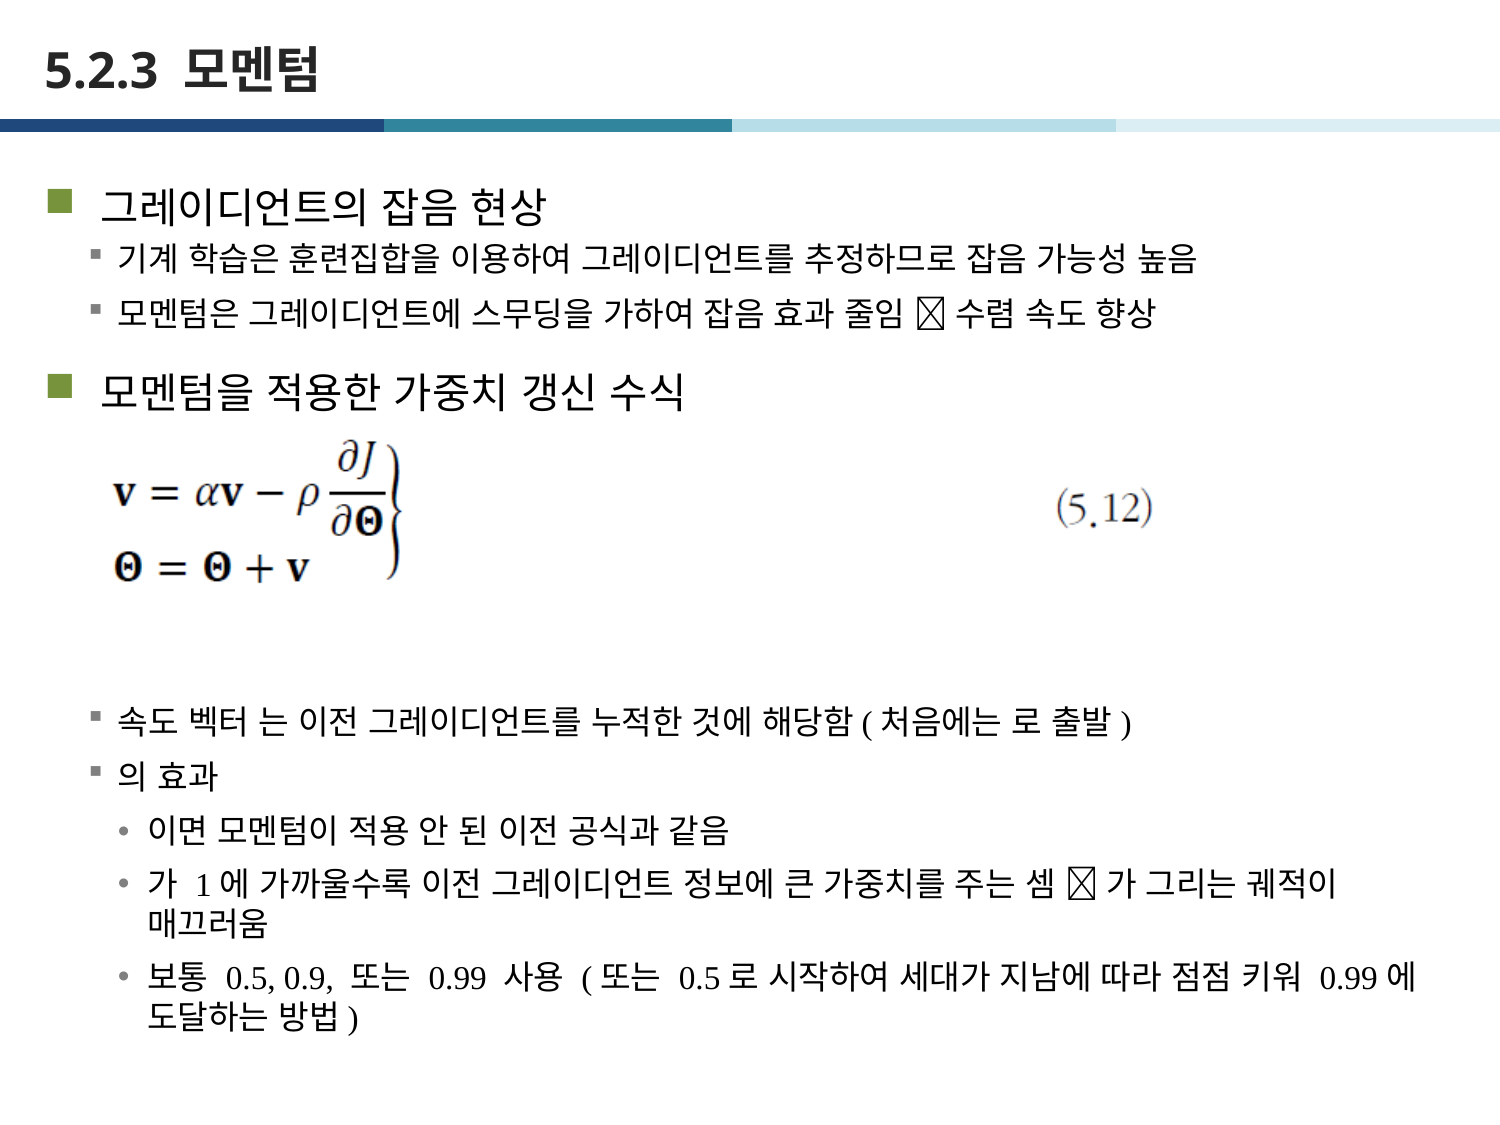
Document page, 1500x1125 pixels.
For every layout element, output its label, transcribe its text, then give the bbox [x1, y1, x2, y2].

picture [106, 437, 1160, 592]
title 5.2.3 모멘텀 [29, 23, 1270, 114]
